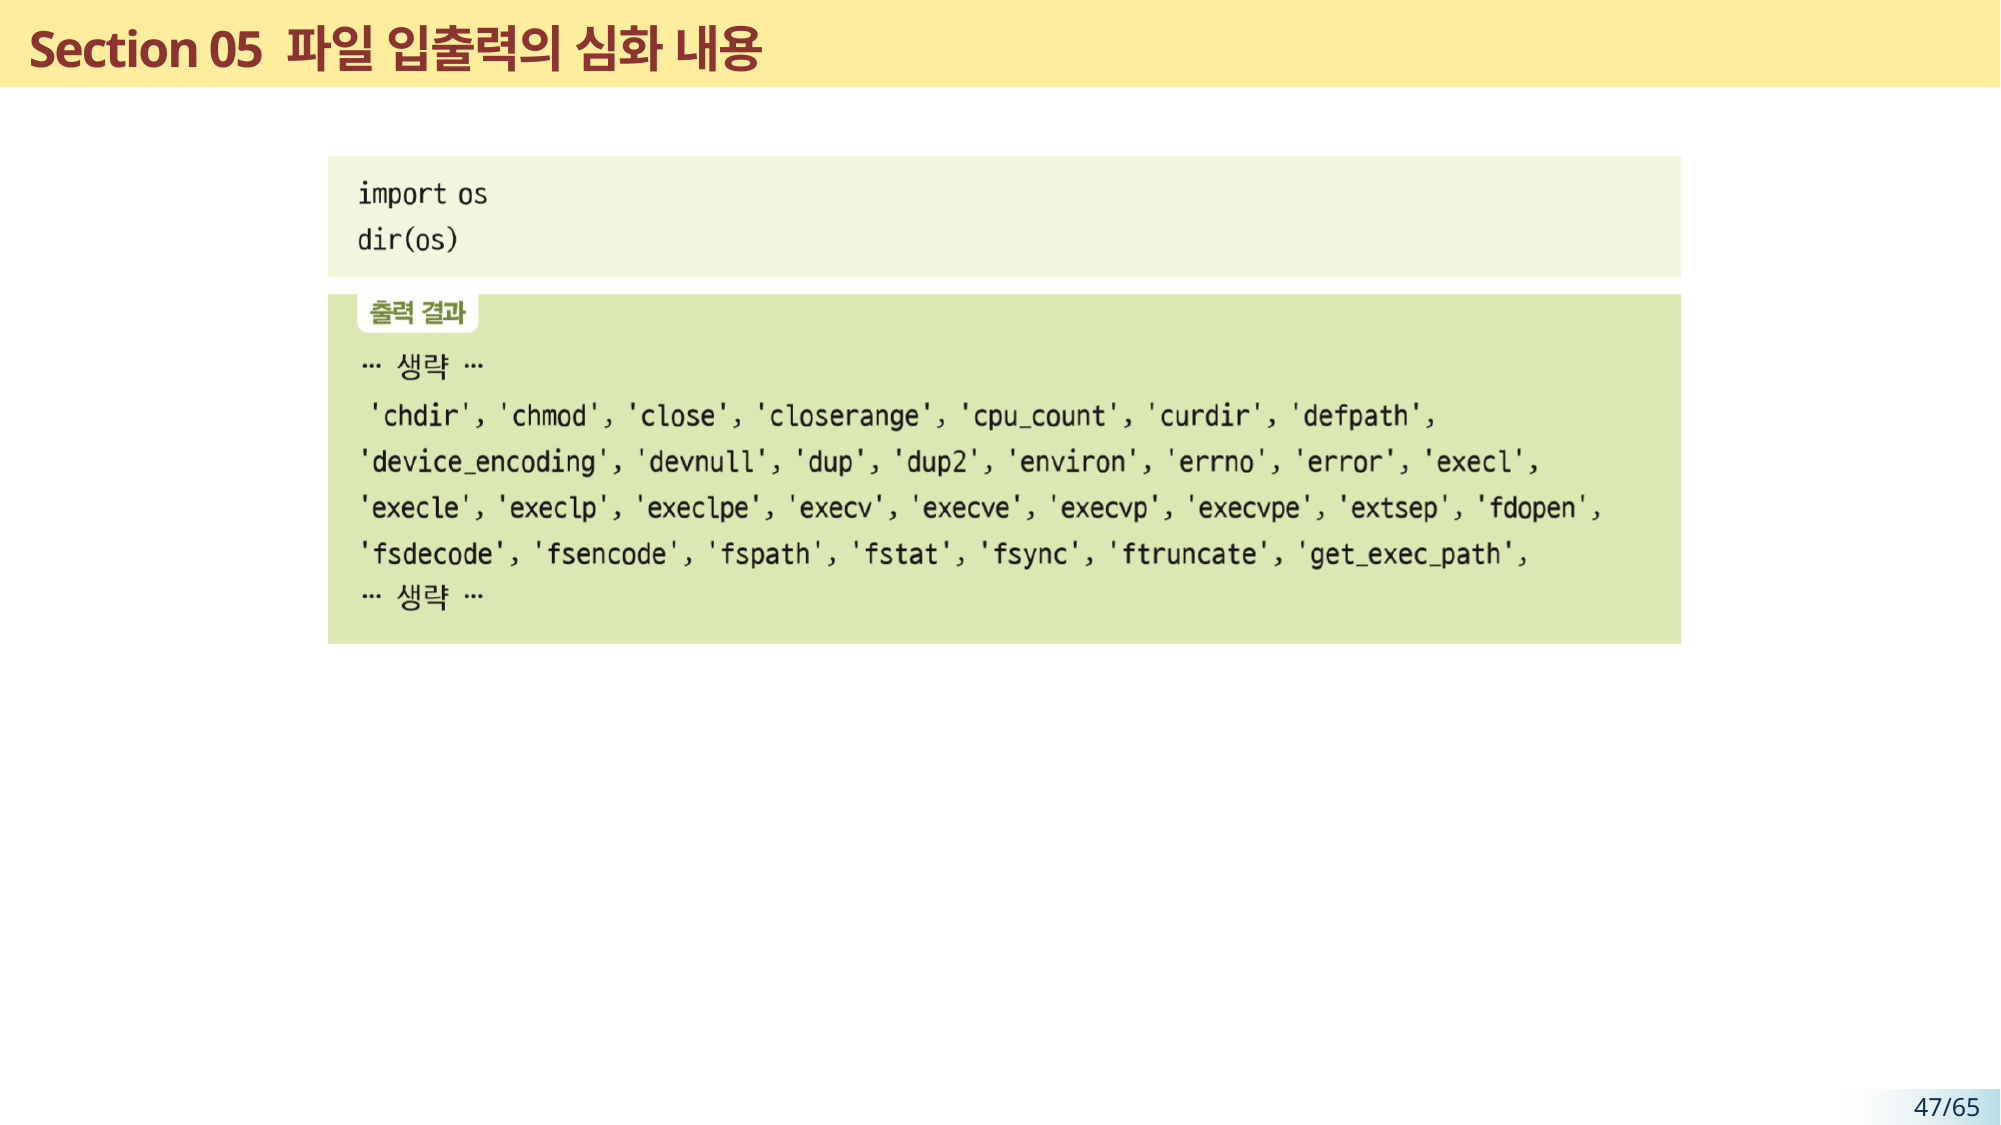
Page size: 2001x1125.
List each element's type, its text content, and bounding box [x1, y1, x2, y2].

title Section 05 파일 입출력의 심화 내용 [13, 8, 1717, 87]
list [327, 156, 1681, 644]
